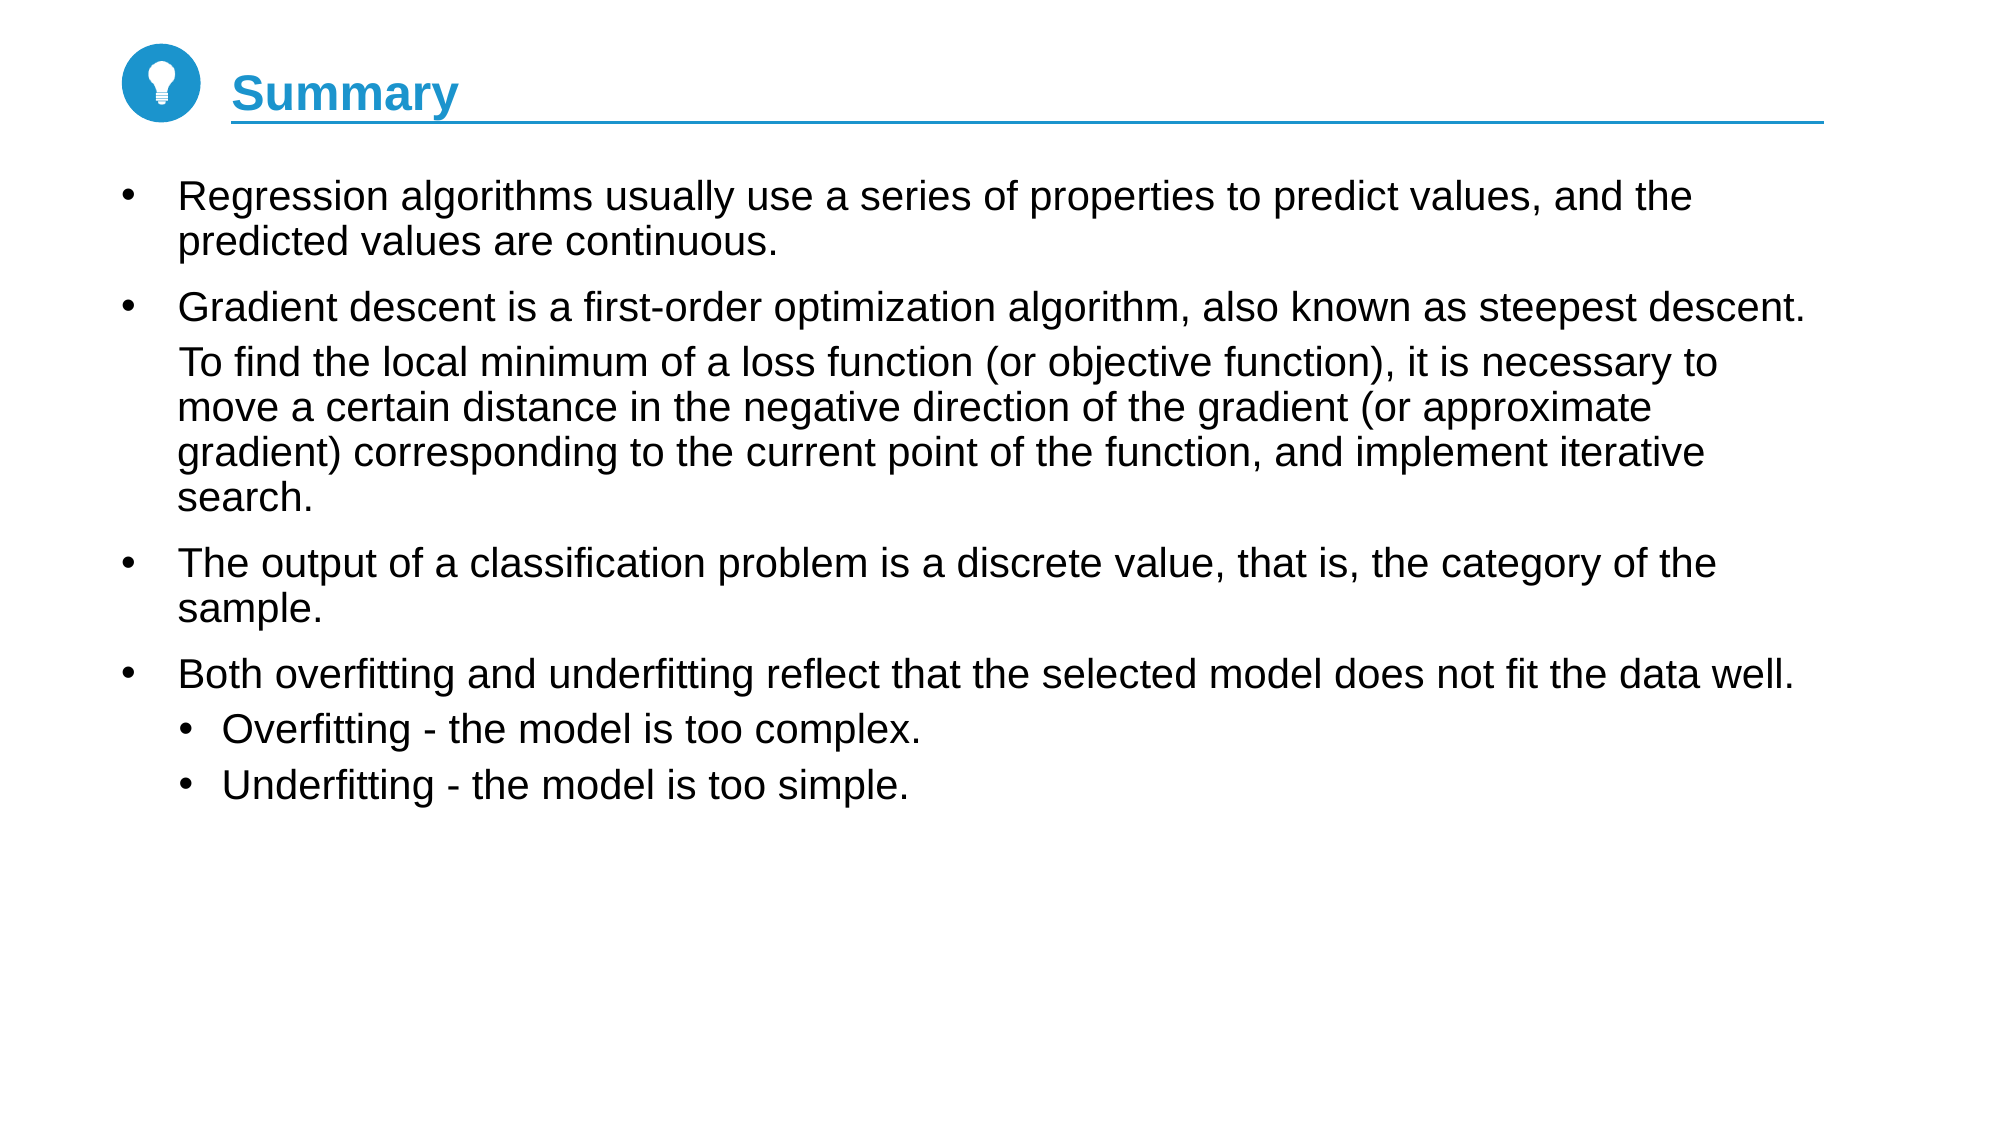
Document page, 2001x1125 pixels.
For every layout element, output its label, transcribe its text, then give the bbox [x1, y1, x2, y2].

picture [140, 61, 183, 105]
list Regression algorithms usually use a series of properties to predict values, and the predicted values are continuous. Gradient descent is a first-order optimization algorithm, also known as steepest descent. To find the local minimum of a loss function (or objective function), it is necessary to move a certain distance in the negative direction of the gradient (or approximate gradient) corresponding to the current point of the function, and implement iterative search. The output of a classification problem is a discrete value, that is, the category of the sample. Both overfitting and underfitting reflect that the selected model does not fit the data well. Overfitting - the model is too complex. Underfitting - the model is too simple. [106, 167, 1825, 1035]
title Summary [231, 73, 1825, 122]
